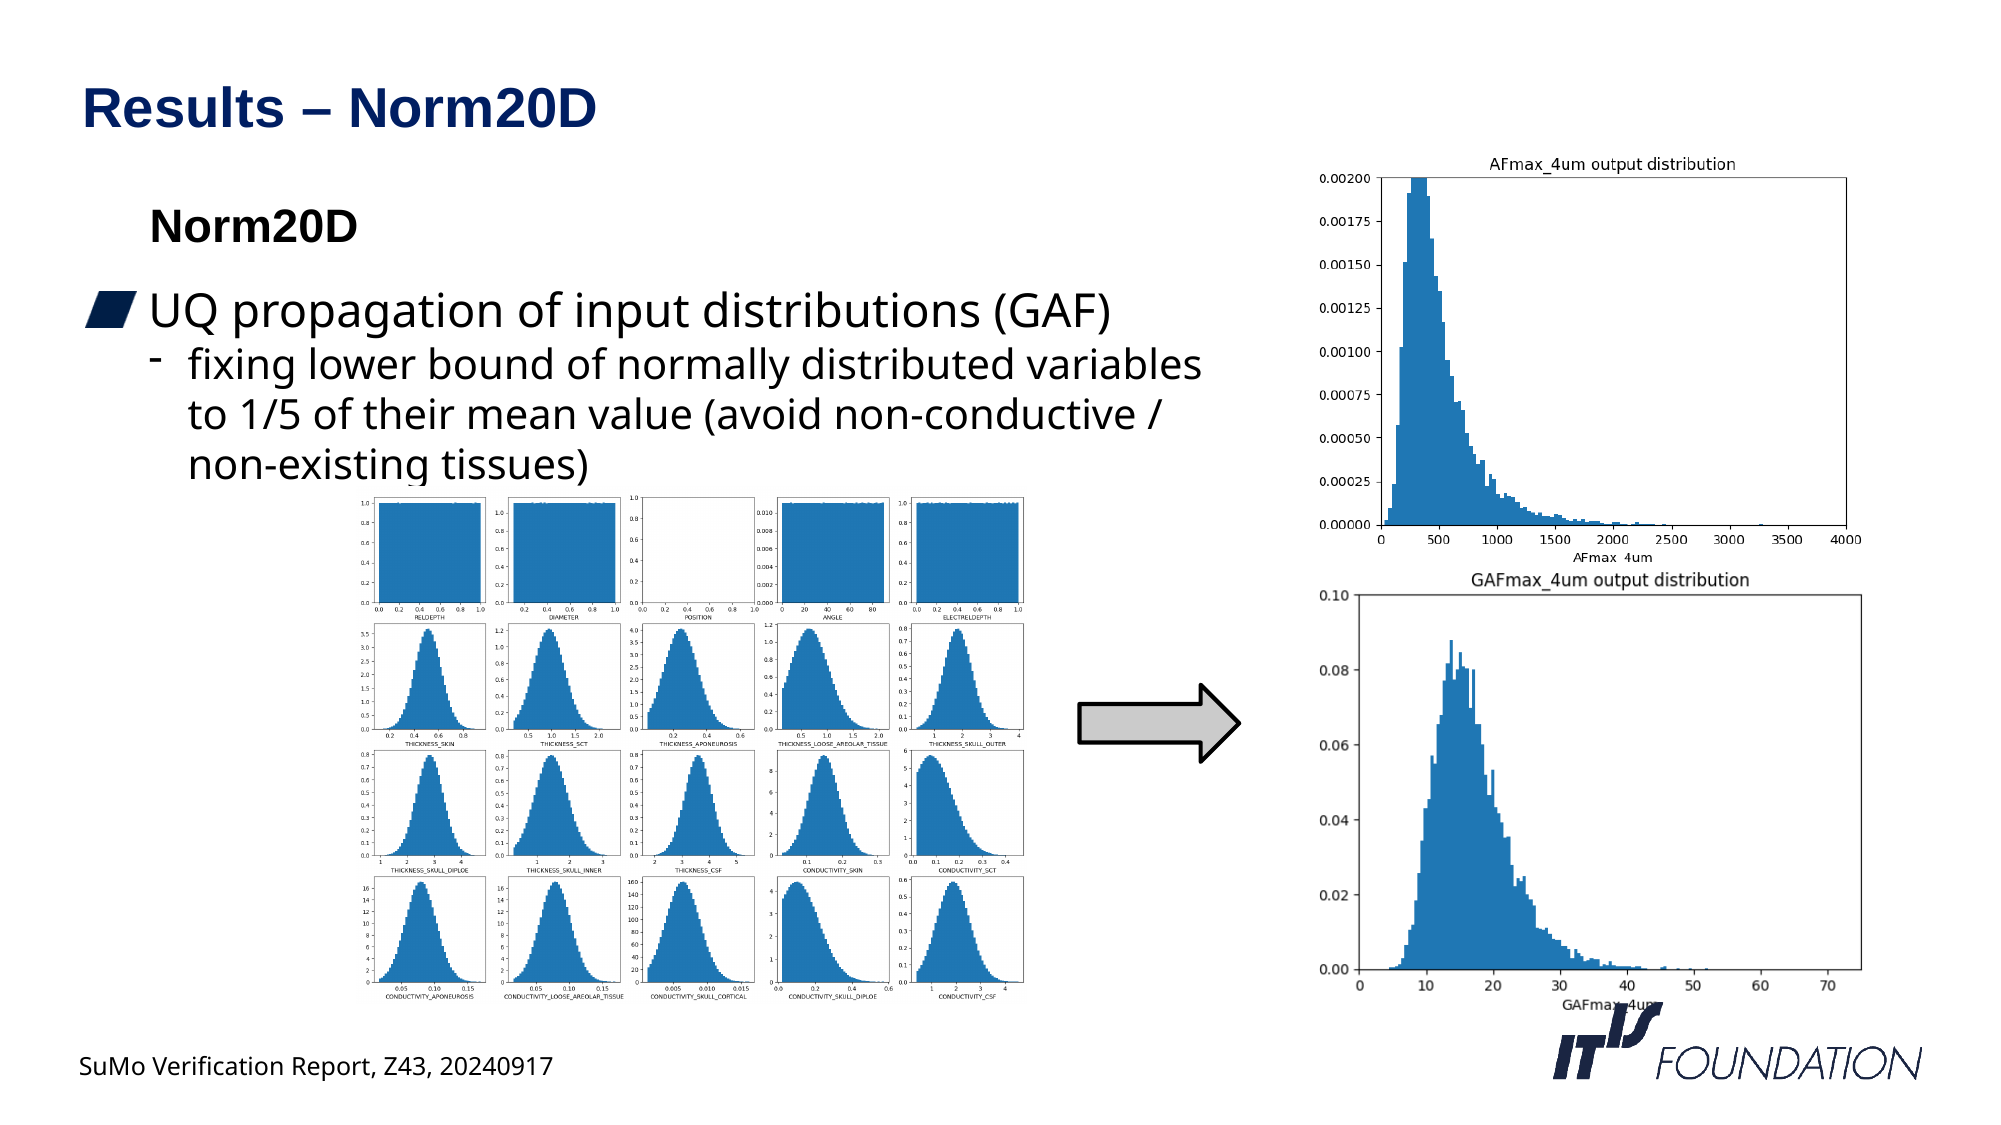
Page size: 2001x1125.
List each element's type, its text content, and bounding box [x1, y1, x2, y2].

picture [356, 486, 1027, 1004]
picture [85, 291, 137, 328]
text_box [1079, 684, 1240, 762]
list Norm20D UQ propagation of input distributions (GAF) fixing lower bound of normally distributed variables to 1/5 of their mean value (avoid non-conductive / non-existing tissues) [77, 176, 1231, 1115]
picture [1308, 146, 1922, 1080]
footer SuMo Verification Report, Z43, 20240917 [78, 1049, 956, 1081]
title Results – Norm20D [73, 53, 1917, 149]
